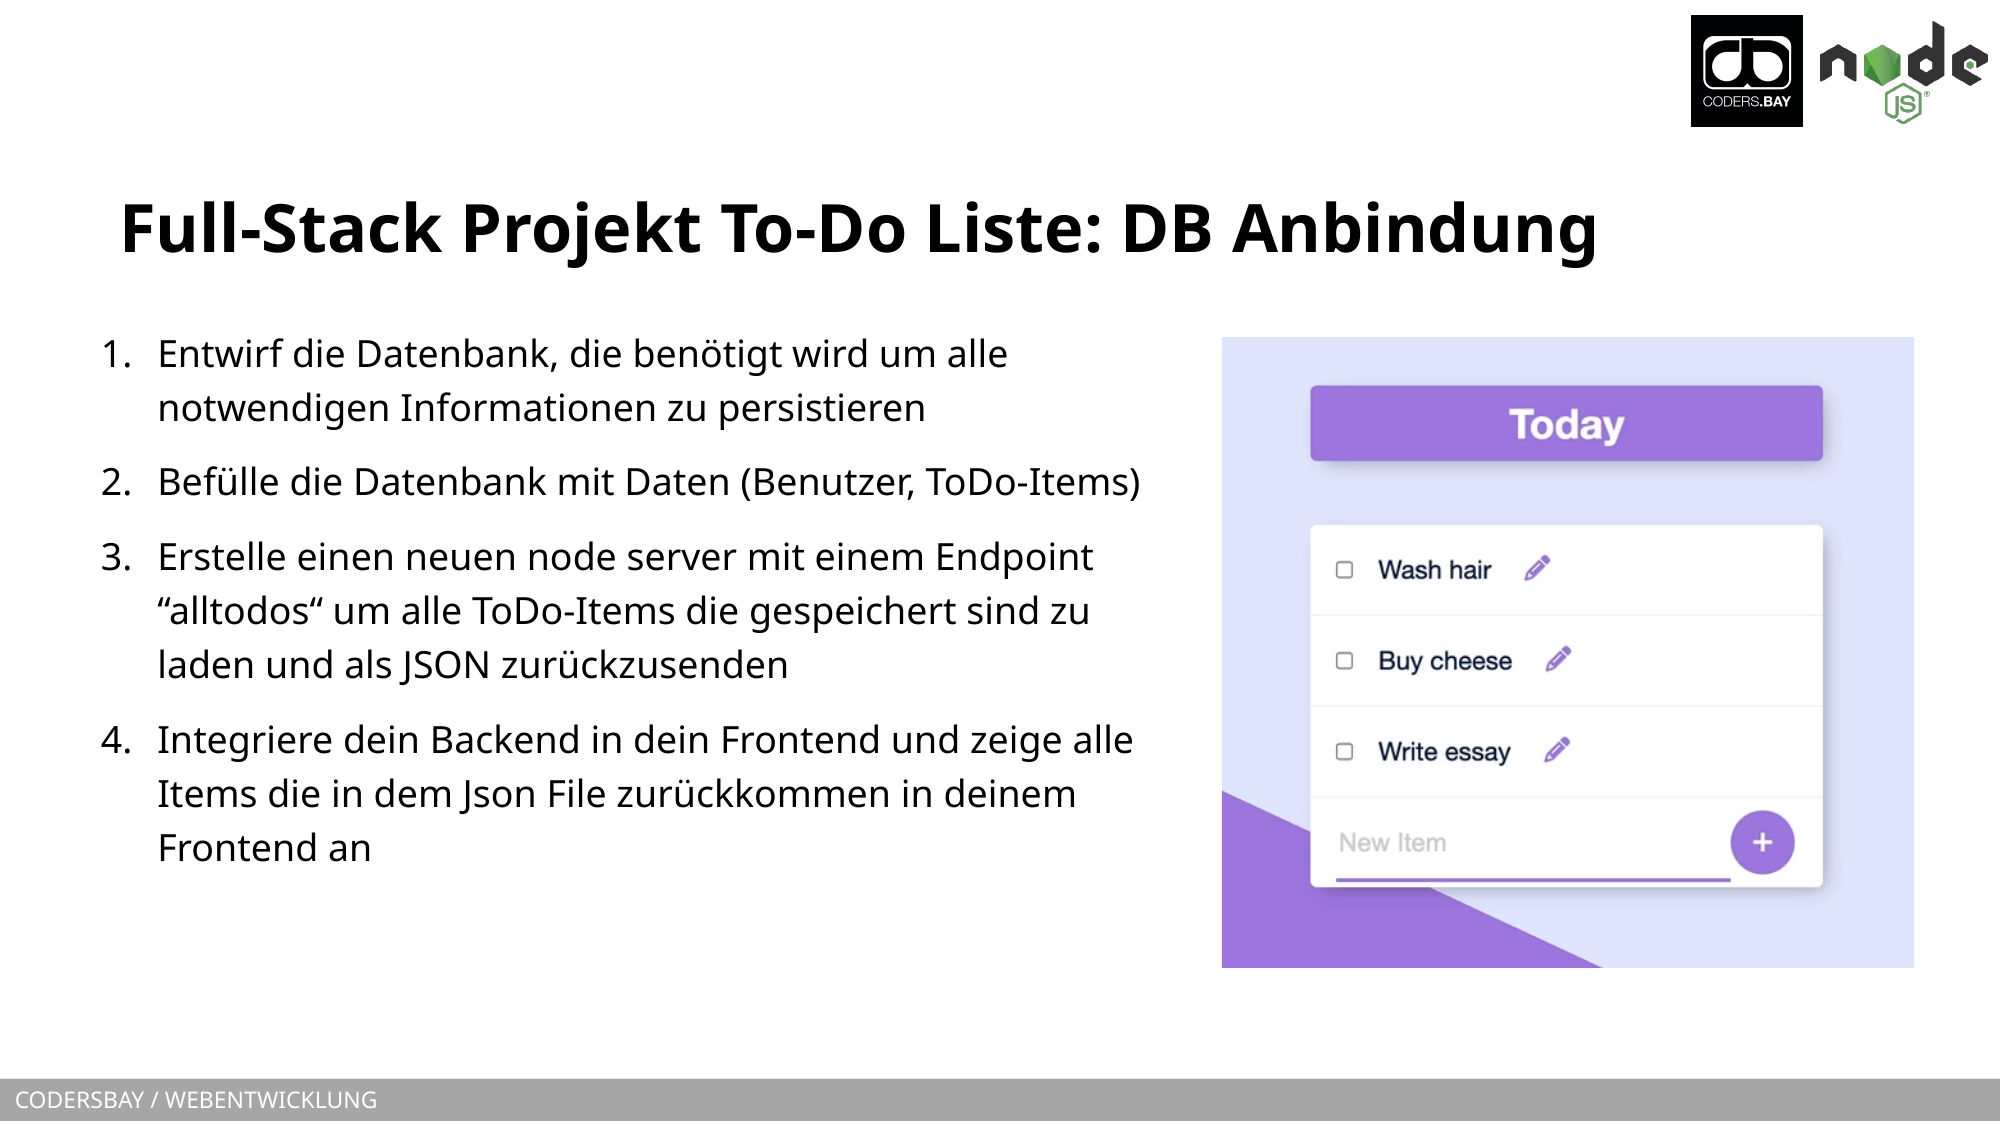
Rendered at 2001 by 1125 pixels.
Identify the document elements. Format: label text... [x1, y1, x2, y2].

picture [1221, 337, 1915, 968]
title Full-Stack Projekt To-Do Liste: DB Anbindung [104, 113, 2000, 339]
picture [1820, 21, 1988, 113]
picture [1691, 15, 1803, 113]
list Entwirf die Datenbank, die benötigt wird um alle notwendigen Informationen zu persistieren Befülle die Datenbank mit Daten (Benutzer, ToDo-Items) Erstelle einen neuen node server mit einem Endpoint “alltodos“ um alle ToDo-Items die gespeichert sind zu laden und als JSON zurückzusenden Integriere dein Backend in dein Frontend und zeige alle Items die in dem Json File zurückkommen in deinem Frontend an [85, 313, 1192, 992]
